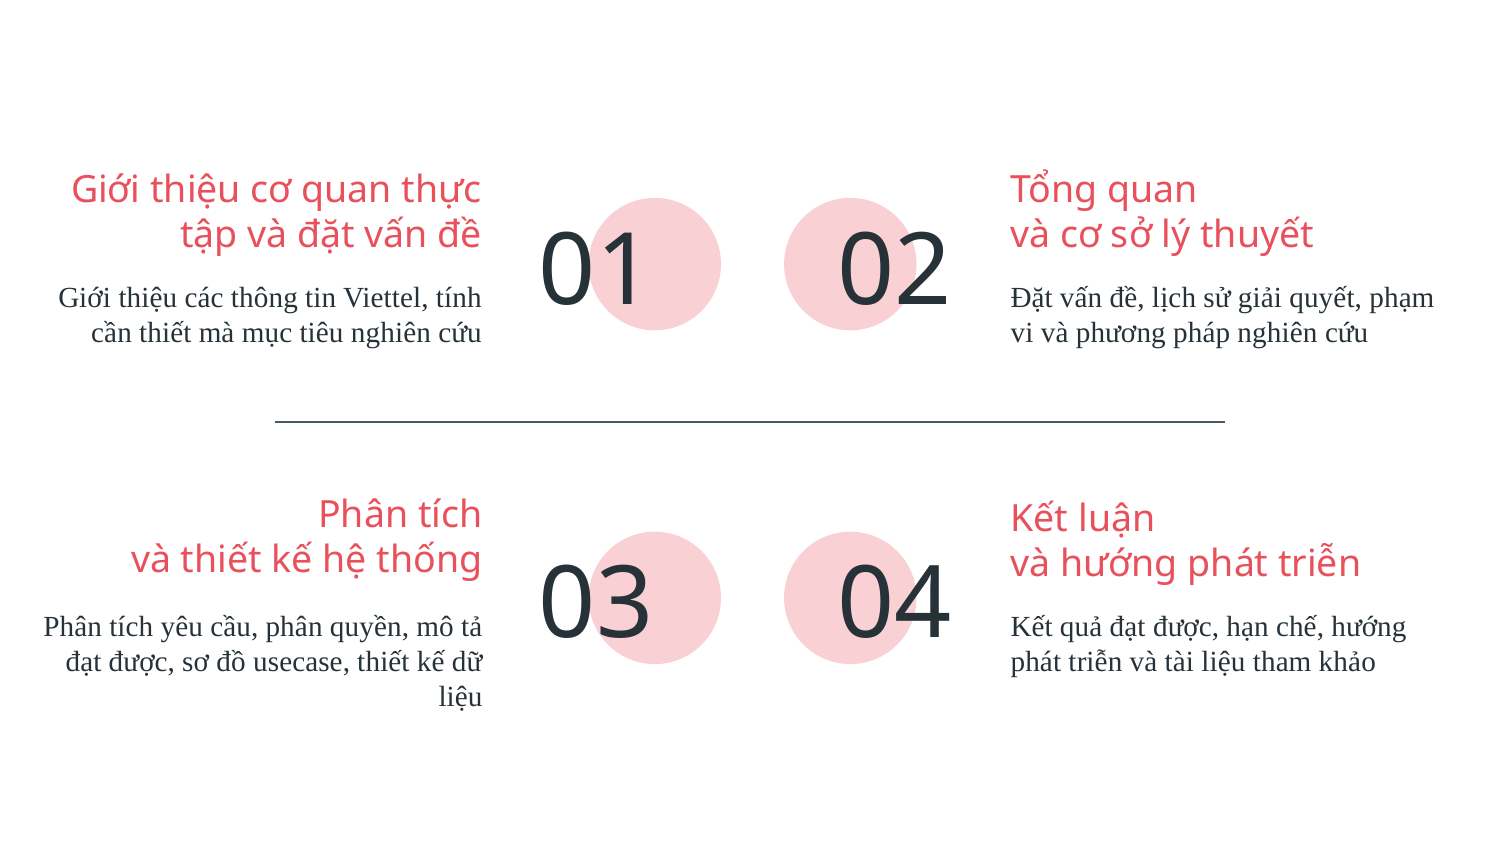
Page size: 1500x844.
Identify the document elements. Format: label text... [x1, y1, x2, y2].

text_box [826, 531, 874, 536]
subtitle Đặt vấn đề, lịch sử giải quyết, phạm vi và phương pháp nghiên cứu [995, 263, 1458, 346]
text_box [827, 197, 874, 202]
title 02 [769, 202, 967, 326]
subtitle Kết quả đạt được, hạn chế, hướng phát triễn và tài liệu tham khảo [995, 592, 1430, 675]
title Phân tích và thiết kế hệ thống [21, 528, 498, 592]
title Kết luận và hướng phát triễn [995, 533, 1458, 600]
title Giới thiệu cơ quan thực tập và đặt vấn đề [21, 204, 498, 271]
title 04 [769, 536, 967, 660]
subtitle Phân tích yêu cầu, phân quyền, mô tả đạt được, sơ đồ usecase, thiết kế dữ liệu [0, 592, 498, 675]
title 03 [523, 536, 721, 660]
text_box [631, 531, 679, 536]
text_box [631, 197, 678, 202]
text_box [826, 326, 874, 331]
text_box [631, 660, 678, 665]
subtitle Giới thiệu các thông tin Viettel, tính cần thiết mà mục tiêu nghiên cứu [35, 263, 498, 346]
title 01 [523, 202, 721, 326]
text_box [827, 660, 874, 665]
title Tổng quan và cơ sở lý thuyết [995, 204, 1384, 263]
text_box [631, 326, 679, 331]
